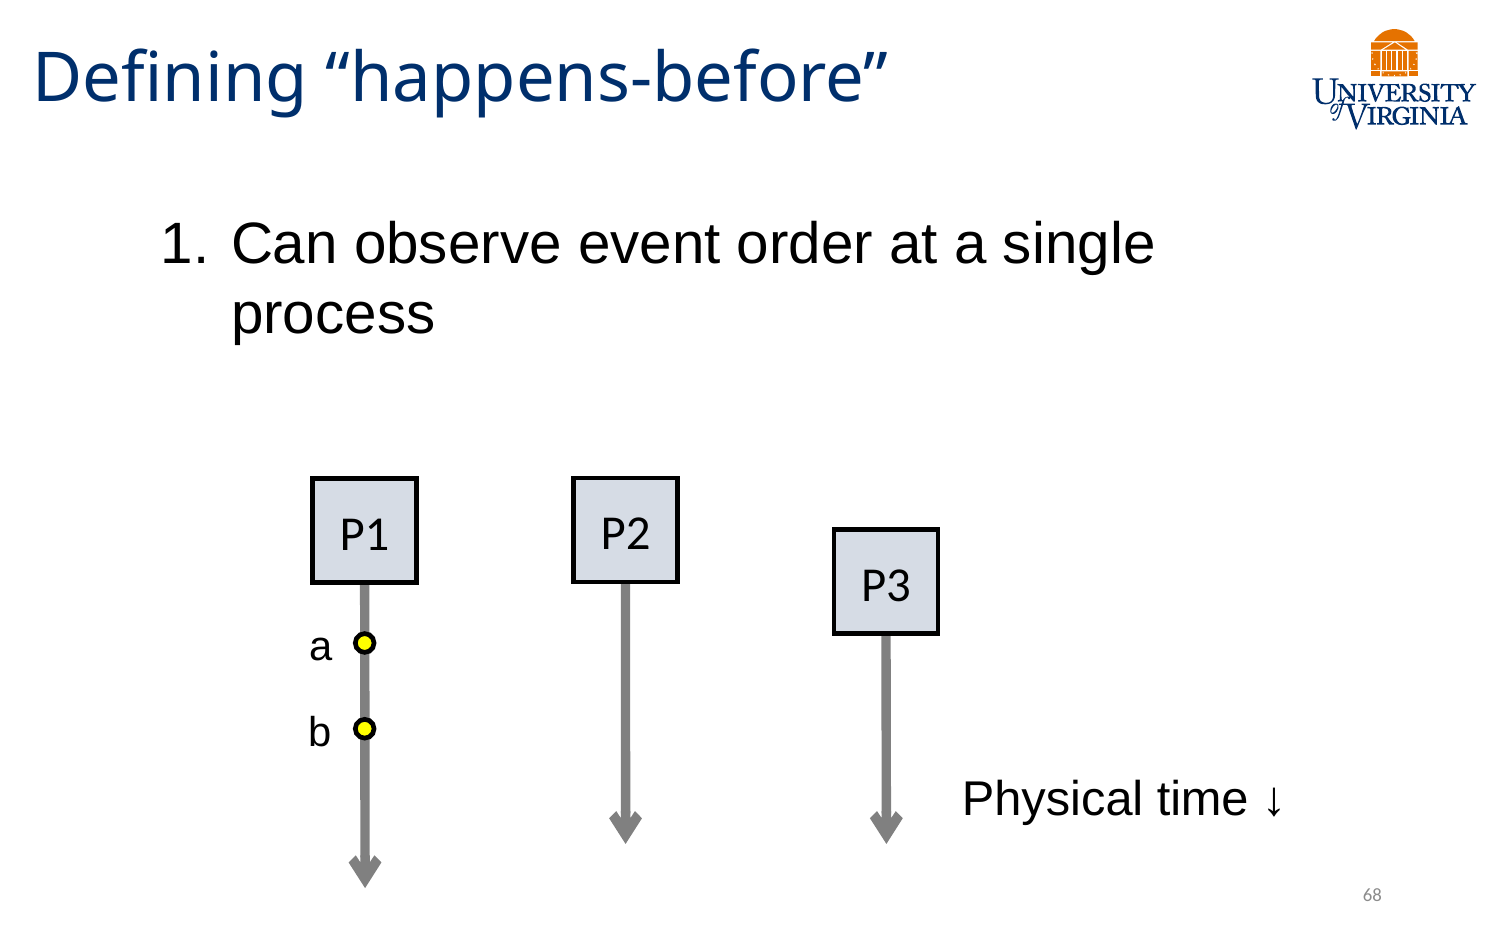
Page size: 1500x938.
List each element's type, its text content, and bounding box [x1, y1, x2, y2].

text_box [354, 718, 364, 739]
text_box [365, 633, 375, 653]
title Defining “happens-before” [17, 14, 1297, 145]
text_box P2 [573, 478, 678, 582]
text_box b [293, 697, 347, 762]
text_box a [294, 611, 348, 677]
text_box [354, 633, 364, 653]
text_box Physical time ↓ [947, 759, 1302, 833]
text_box P1 [312, 478, 417, 583]
slide_number 68 [1059, 868, 1397, 919]
list Can observe event order at a single process [145, 197, 1344, 465]
text_box P3 [834, 529, 939, 634]
text_box [365, 718, 375, 739]
